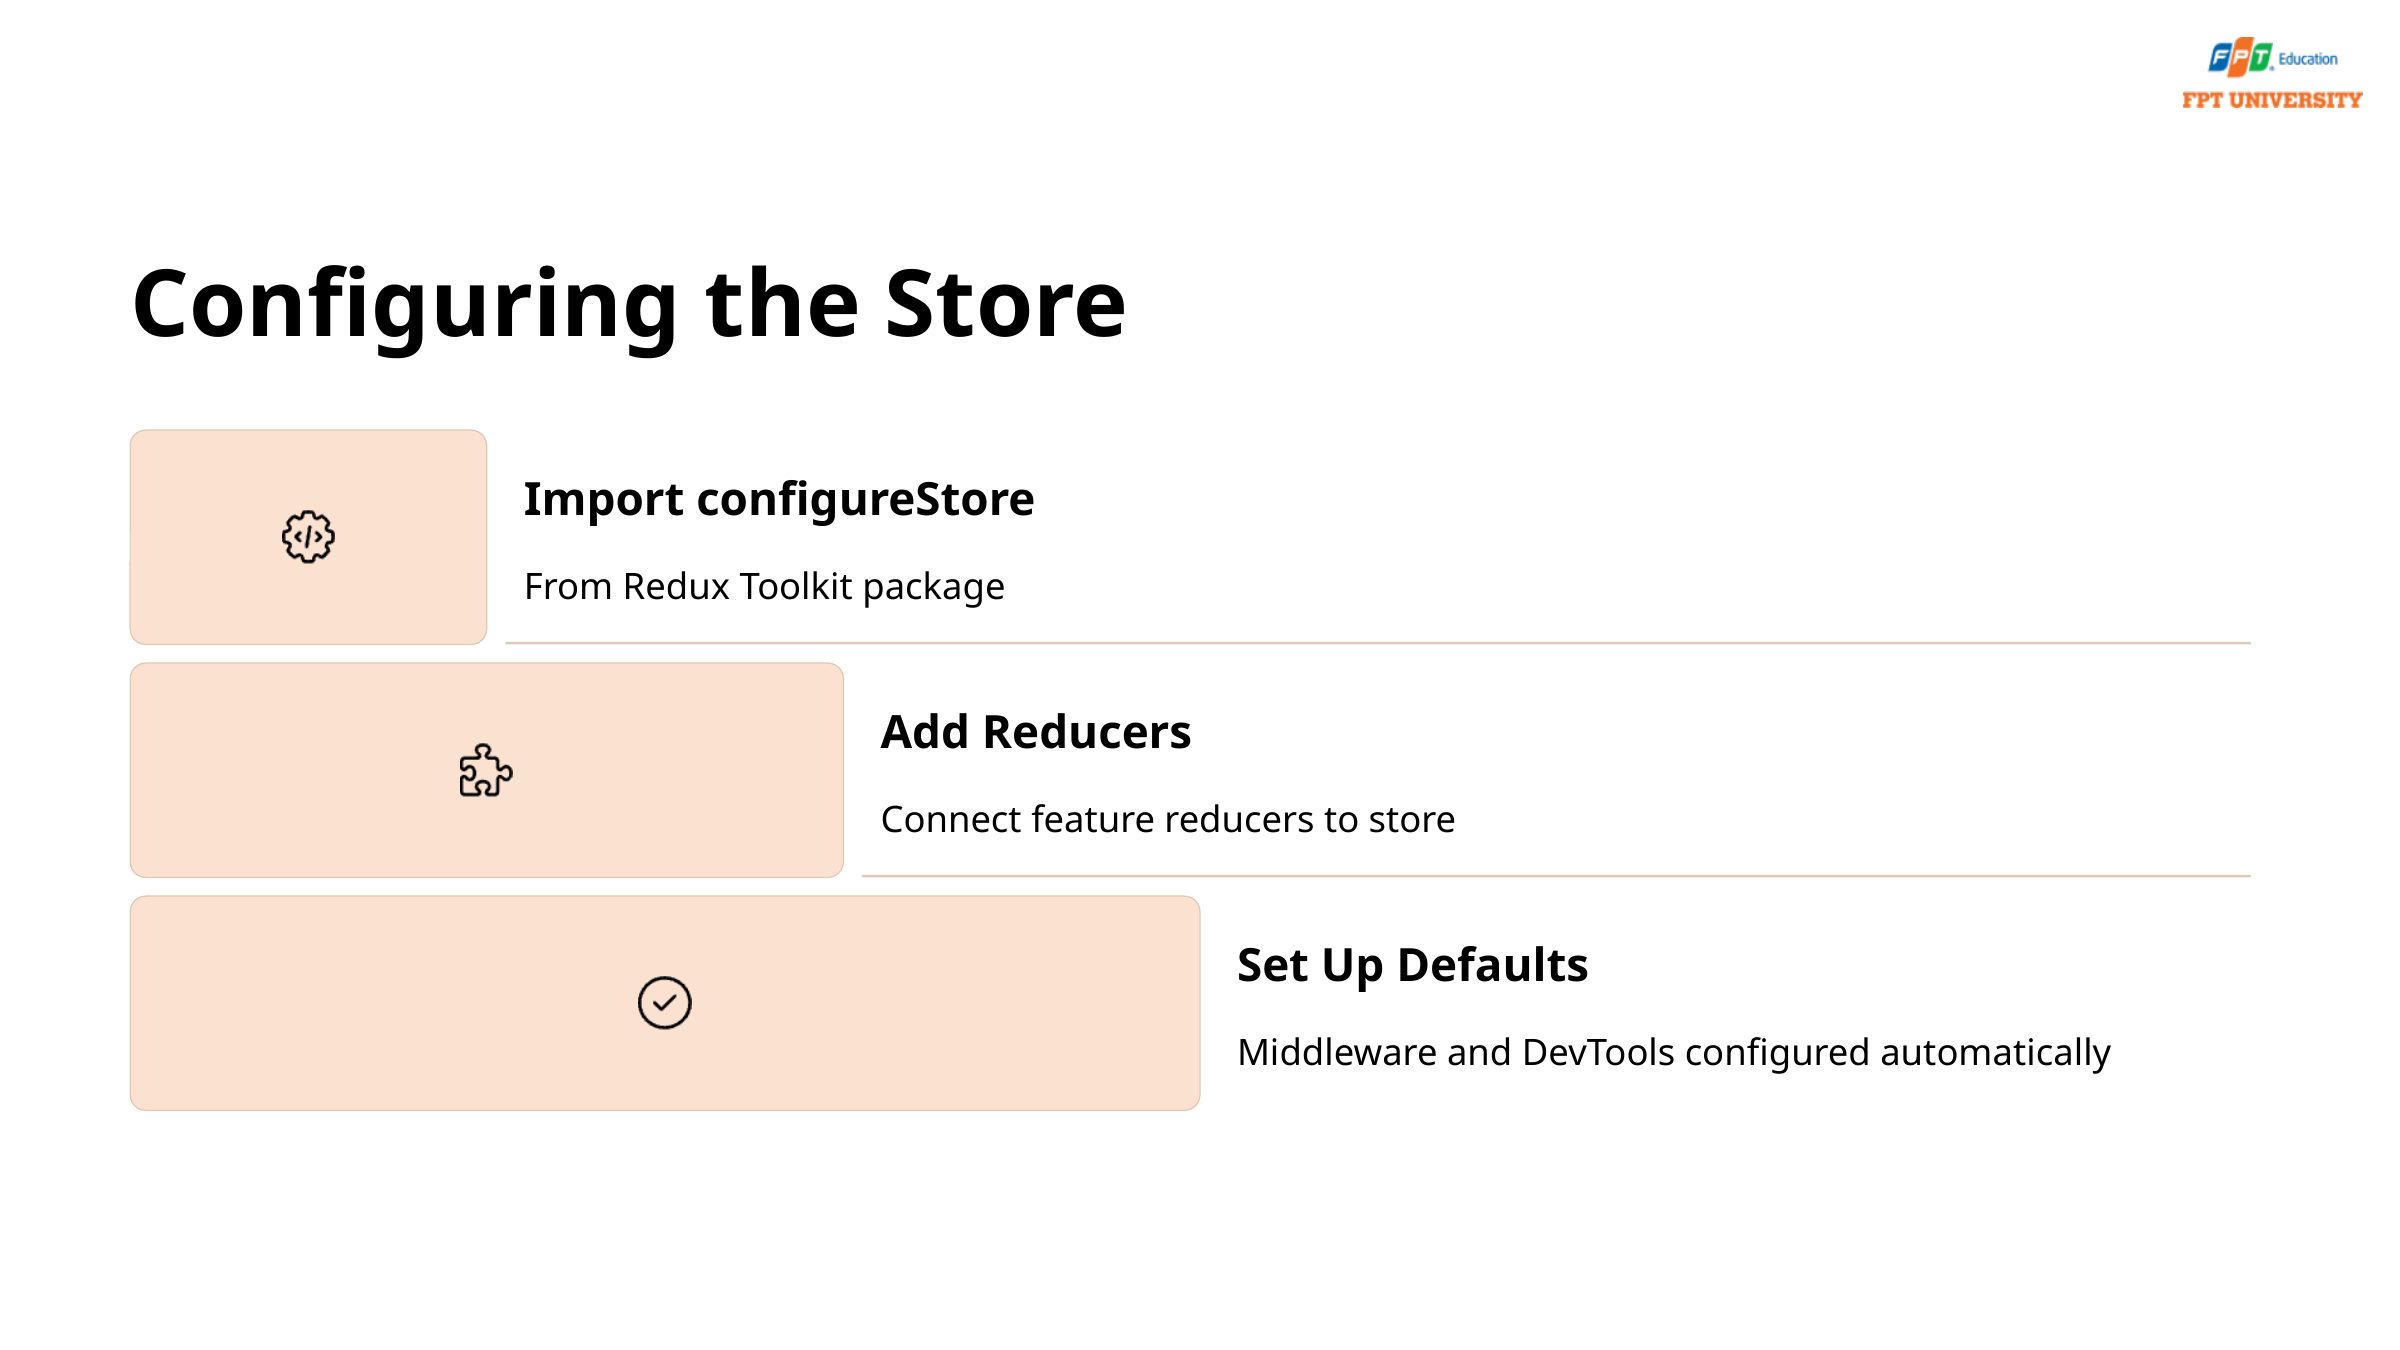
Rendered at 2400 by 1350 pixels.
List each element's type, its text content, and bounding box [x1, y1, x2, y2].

text_box [130, 663, 844, 878]
text_box Middleware and DevTools configured automatically [1237, 1013, 2135, 1074]
text_box Connect feature reducers to store [880, 780, 1475, 841]
text_box [130, 896, 1201, 1111]
picture [2182, 37, 2363, 108]
text_box From Redux Toolkit package [523, 547, 1027, 608]
text_box [505, 641, 2252, 645]
text_box [130, 430, 487, 645]
picture [638, 970, 692, 1036]
text_box [861, 874, 2252, 878]
picture [460, 737, 513, 804]
picture [282, 504, 335, 570]
text_box Configuring the Store [130, 239, 1108, 356]
text_box Set Up Defaults [1237, 933, 1703, 992]
text_box Add Reducers [880, 700, 1346, 759]
text_box Import configureStore [523, 467, 1027, 526]
